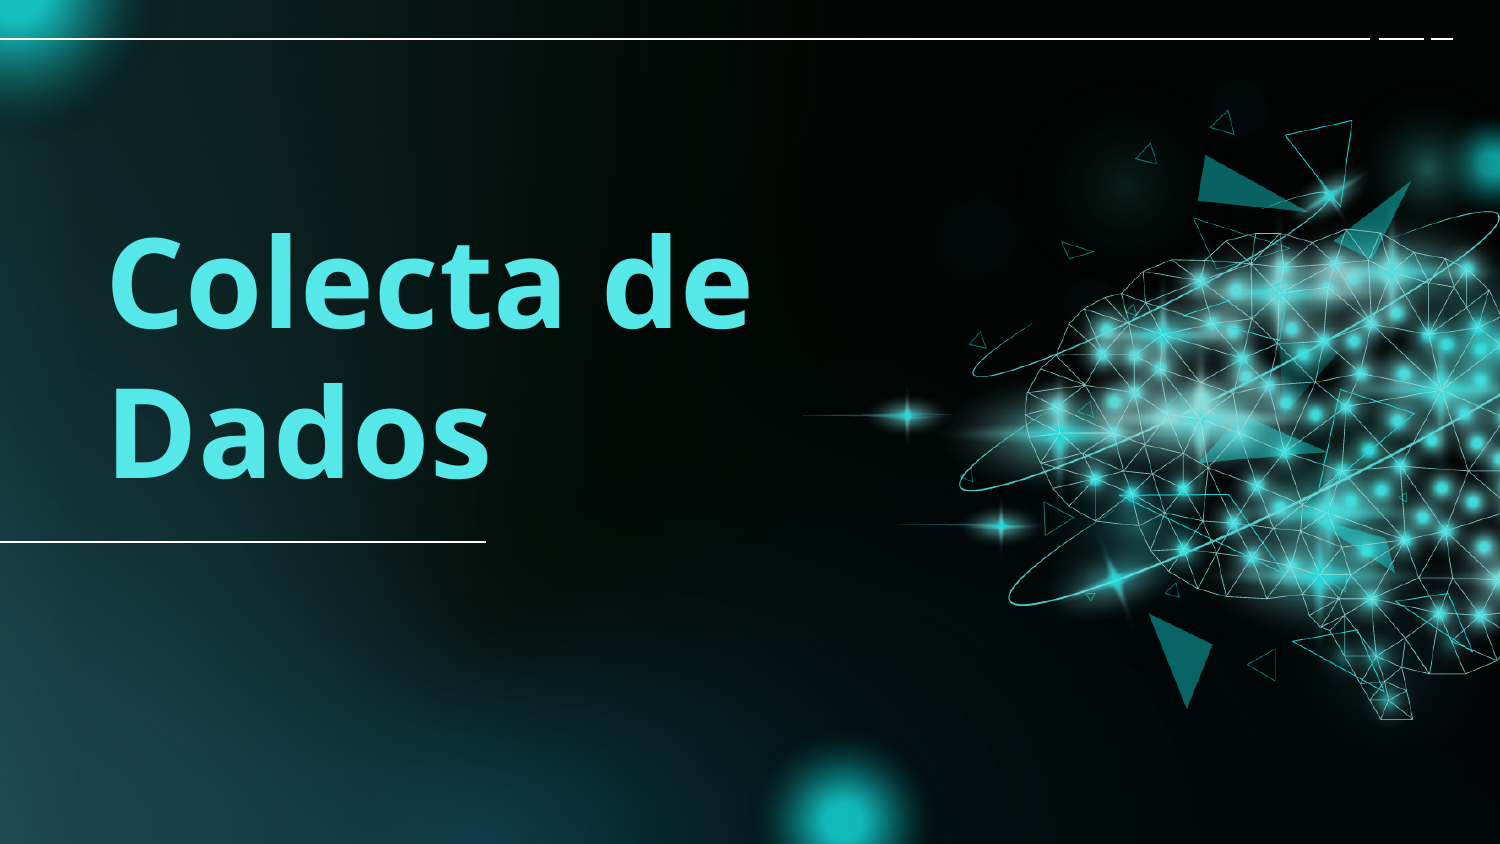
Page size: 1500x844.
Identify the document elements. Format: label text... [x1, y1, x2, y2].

title Colecta de Dados [90, 325, 786, 519]
picture [0, 0, 1500, 844]
